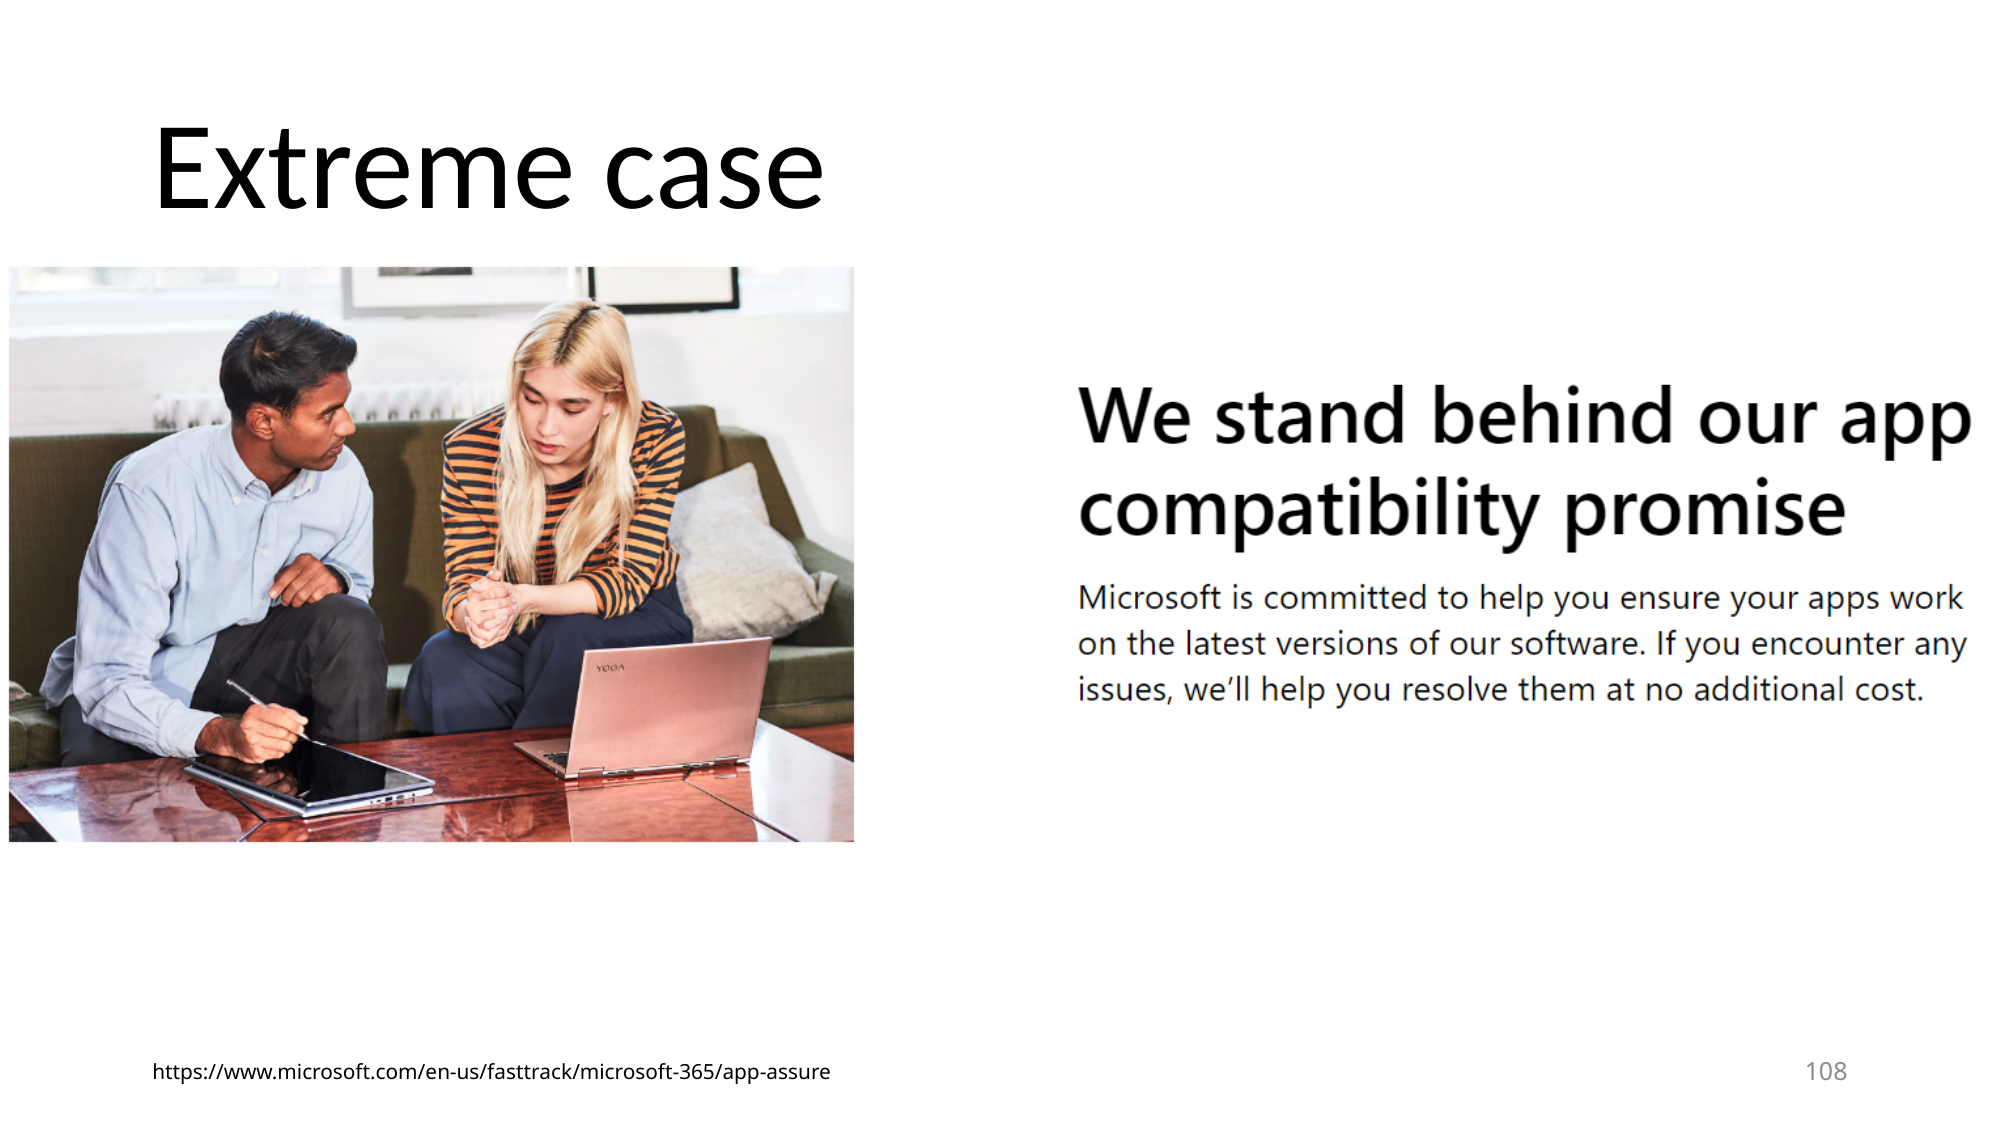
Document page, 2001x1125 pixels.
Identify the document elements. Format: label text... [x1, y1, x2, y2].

picture [0, 254, 2000, 871]
list https://www.microsoft.com/en-us/fasttrack/microsoft-365/app-assure [137, 1042, 1393, 1103]
title Extreme case [137, 59, 1863, 254]
slide_number 108 [1412, 1042, 1863, 1103]
